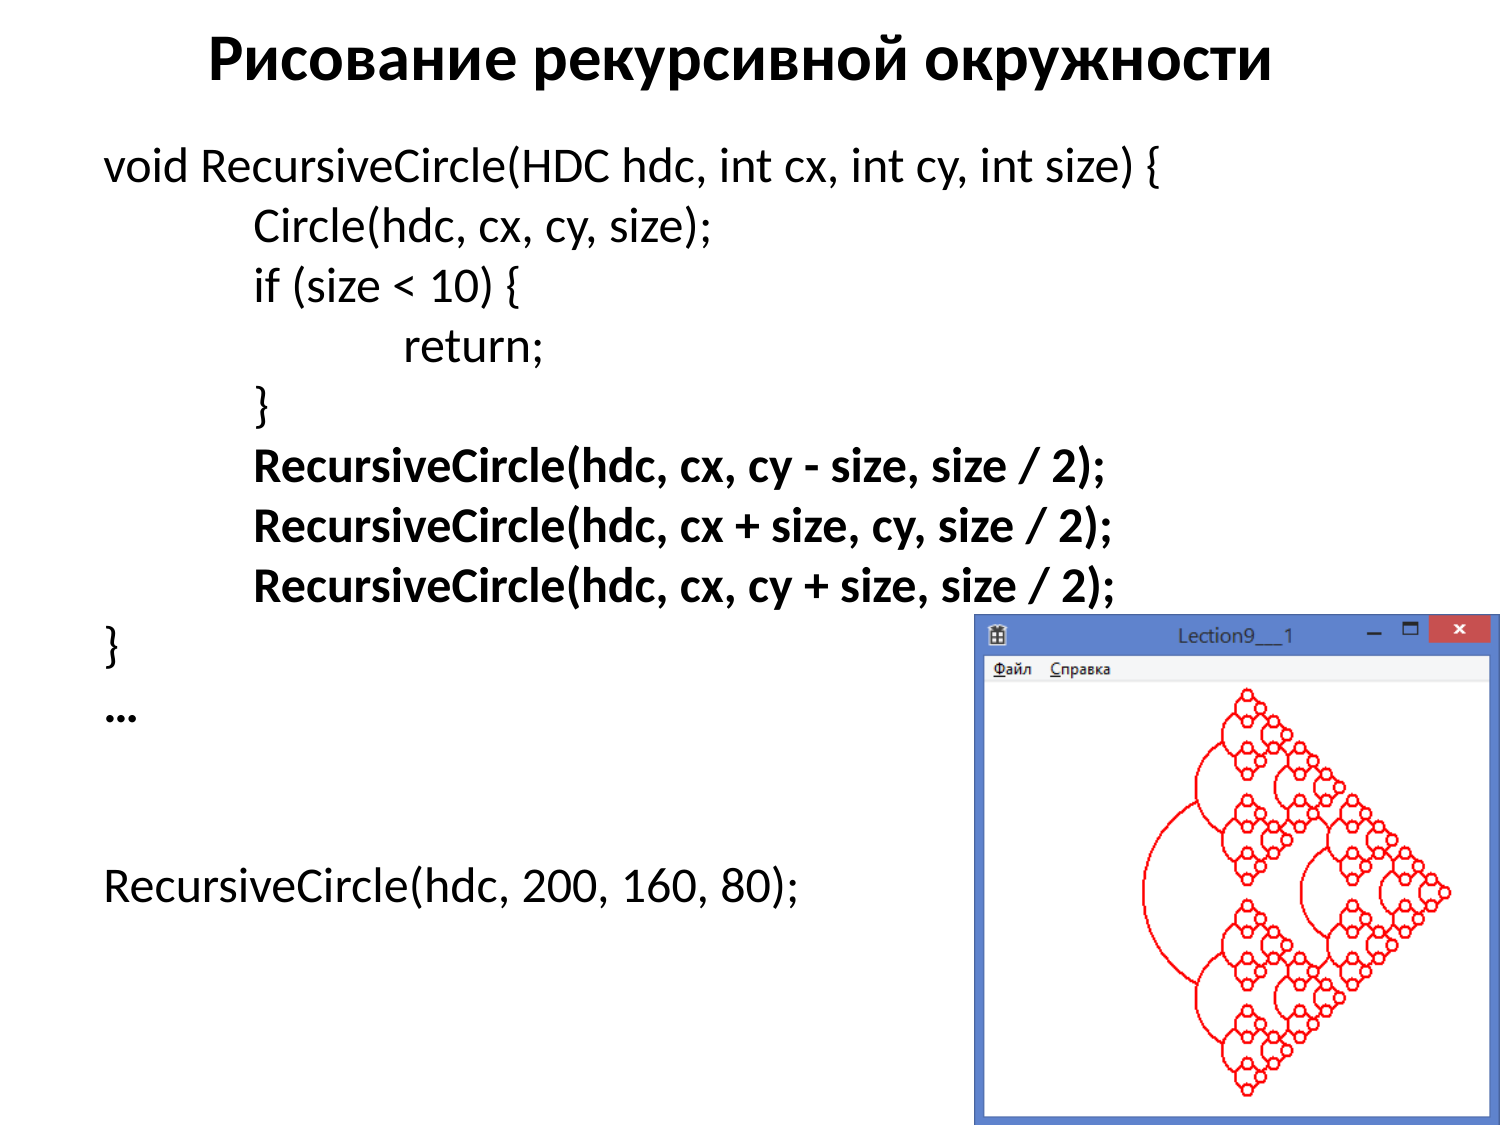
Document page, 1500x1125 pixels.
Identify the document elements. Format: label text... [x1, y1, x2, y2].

picture [974, 613, 1500, 1125]
title Рисование рекурсивной окружности [0, 19, 1483, 88]
text_box void RecursiveCircle(HDC hdc, int cx, int cy, int size) { Circle(hdc, cx, cy, size); if (size < 10) { return; } RecursiveCircle(hdc, cx, cy - size, size / 2); RecursiveCircle(hdc, cx + size, cy, size / 2); RecursiveCircle(hdc, cx, cy + size, size / 2); } … RecursiveCircle(hdc, 200, 160, 80); [88, 125, 1436, 921]
